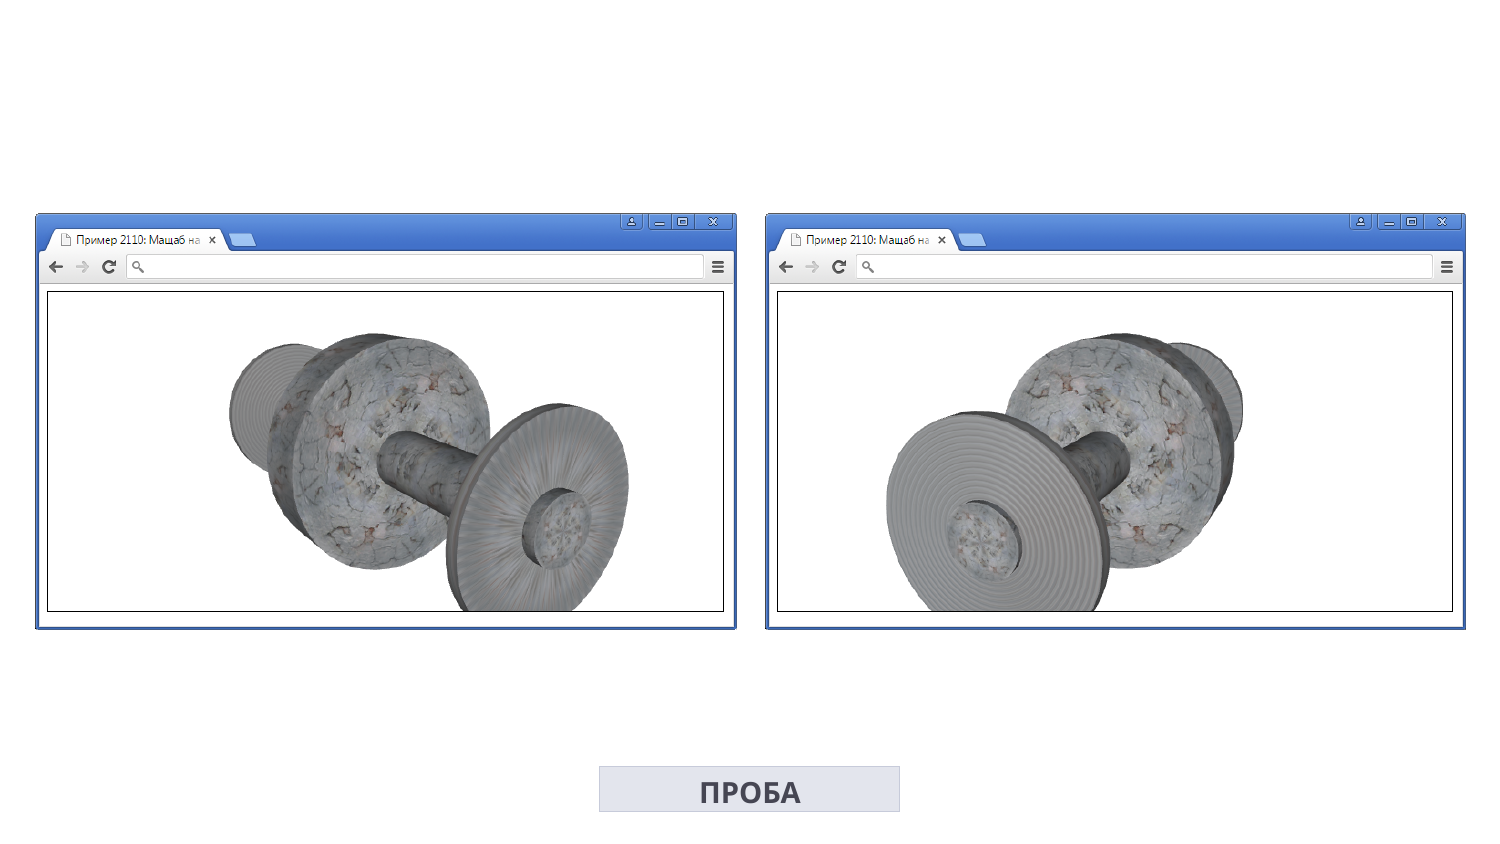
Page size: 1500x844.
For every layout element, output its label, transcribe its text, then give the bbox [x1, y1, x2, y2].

picture [764, 213, 1466, 630]
text_box ПРОБА [599, 766, 900, 812]
picture [35, 213, 737, 630]
